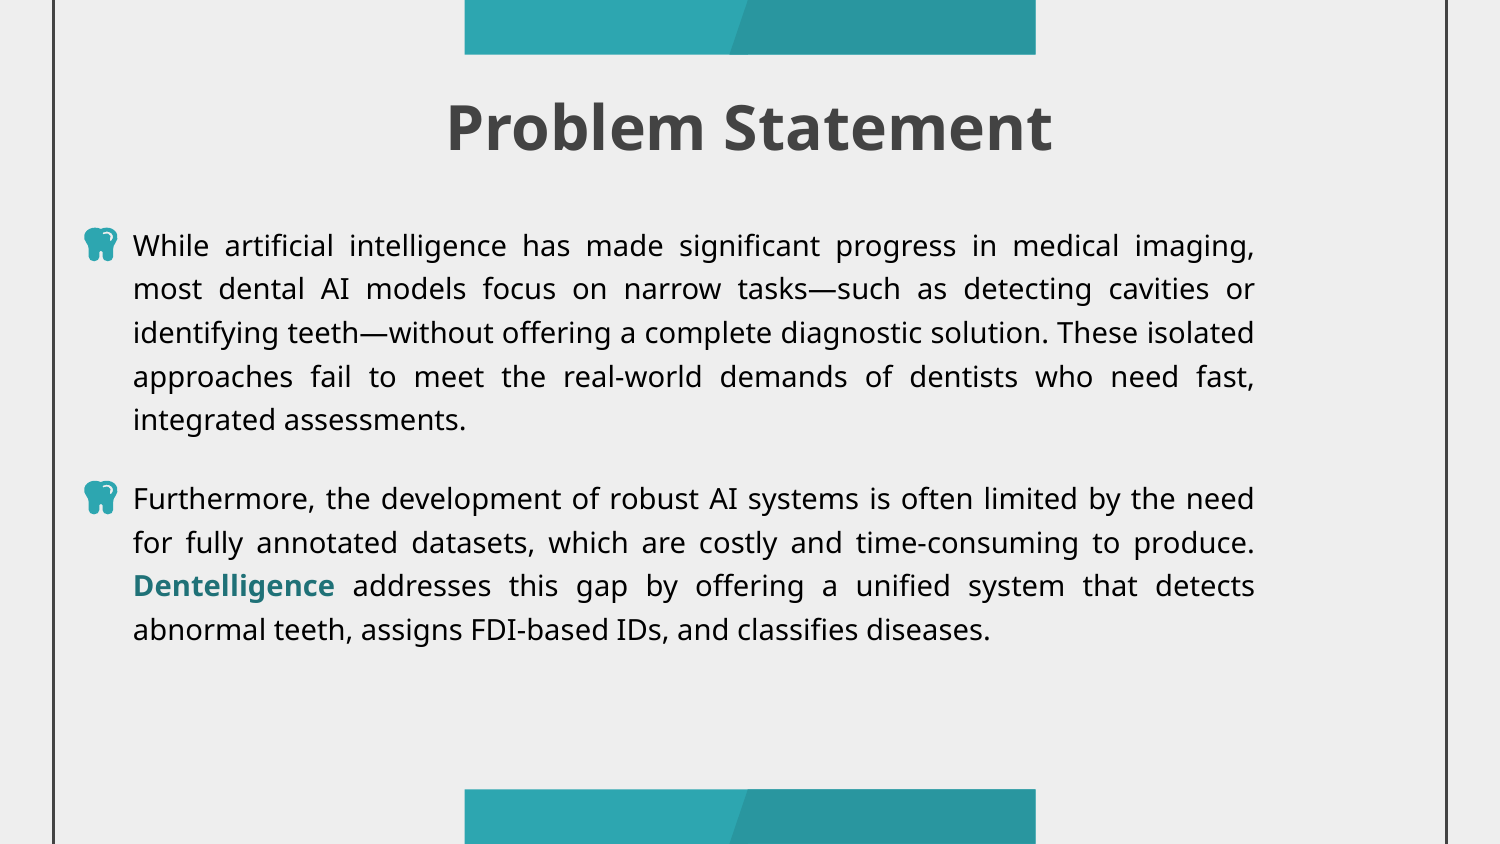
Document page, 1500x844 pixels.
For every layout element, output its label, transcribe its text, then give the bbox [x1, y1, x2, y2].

text_box [84, 227, 118, 262]
text_box While artificial intelligence has made significant progress in medical imaging, most dental AI models focus on narrow tasks—such as detecting cavities or identifying teeth—without offering a complete diagnostic solution. These isolated approaches fail to meet the real-world demands of dentists who need fast, integrated assessments. Furthermore, the development of robust AI systems is often limited by the need for fully annotated datasets, which are costly and time-consuming to produce. Dentelligence addresses this gap by offering a unified system that detects abnormal teeth, assigns FDI-based IDs, and classifies diseases. [118, 210, 1271, 654]
title Problem Statement [118, 72, 1382, 167]
text_box [84, 480, 118, 515]
